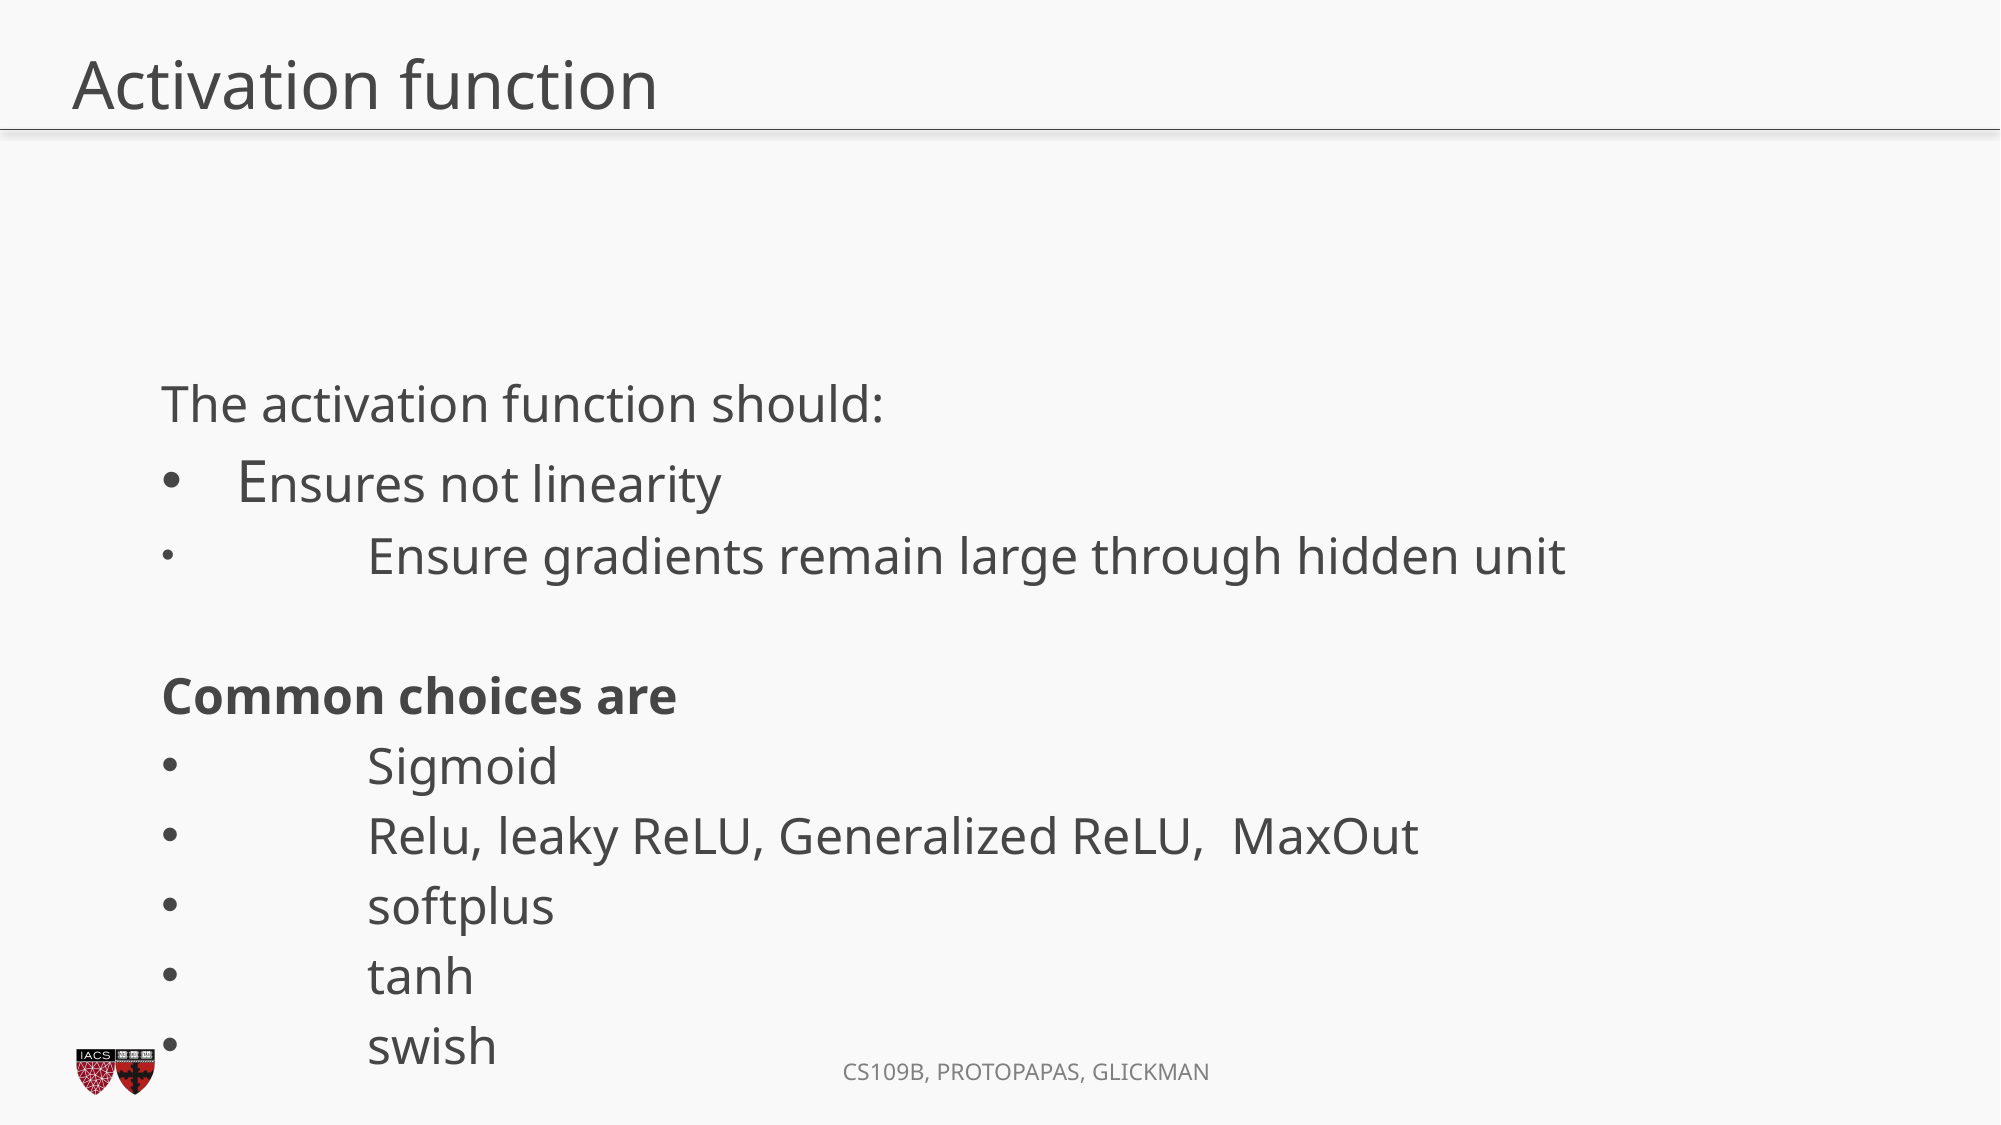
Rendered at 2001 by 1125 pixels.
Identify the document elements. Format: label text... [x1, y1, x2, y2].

title Activation function [57, 35, 1943, 162]
picture [75, 1049, 155, 1095]
